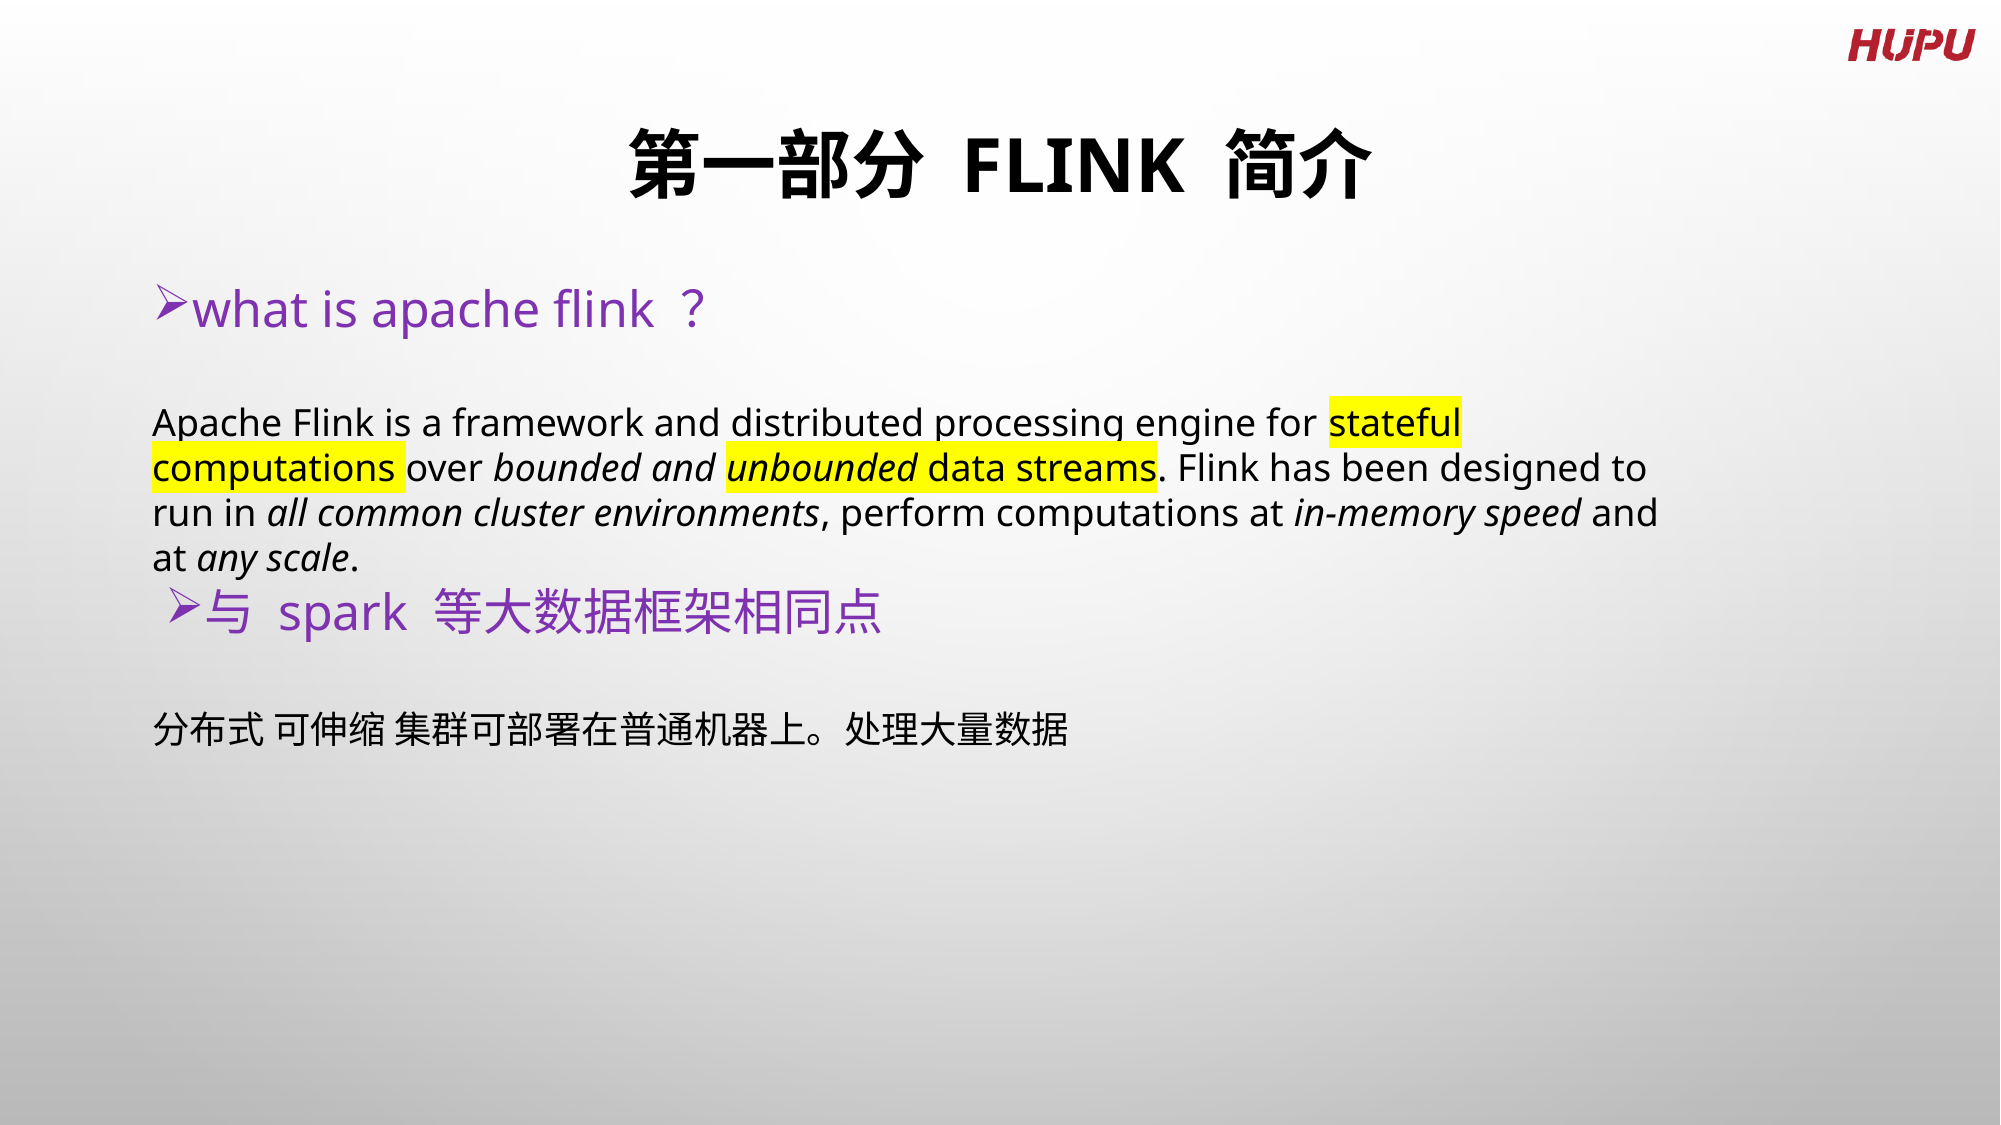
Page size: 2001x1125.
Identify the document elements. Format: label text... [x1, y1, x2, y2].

text_box 分布式 可伸缩 集群可部署在普通机器上。处理大量数据 [137, 698, 1170, 758]
text_box what is apache flink ？ [137, 277, 1863, 363]
text_box 与 spark 等大数据框架相同点 [150, 579, 971, 665]
picture [0, 0, 2000, 1125]
title 第一部分 Flink 简介 [137, 59, 1863, 277]
text_box Apache Flink is a framework and distributed processing engine for stateful computations over bounded and unbounded data streams. Flink has been designed to run in all common cluster environments, perform computations at in-memory speed and at any scale. [137, 391, 1714, 587]
